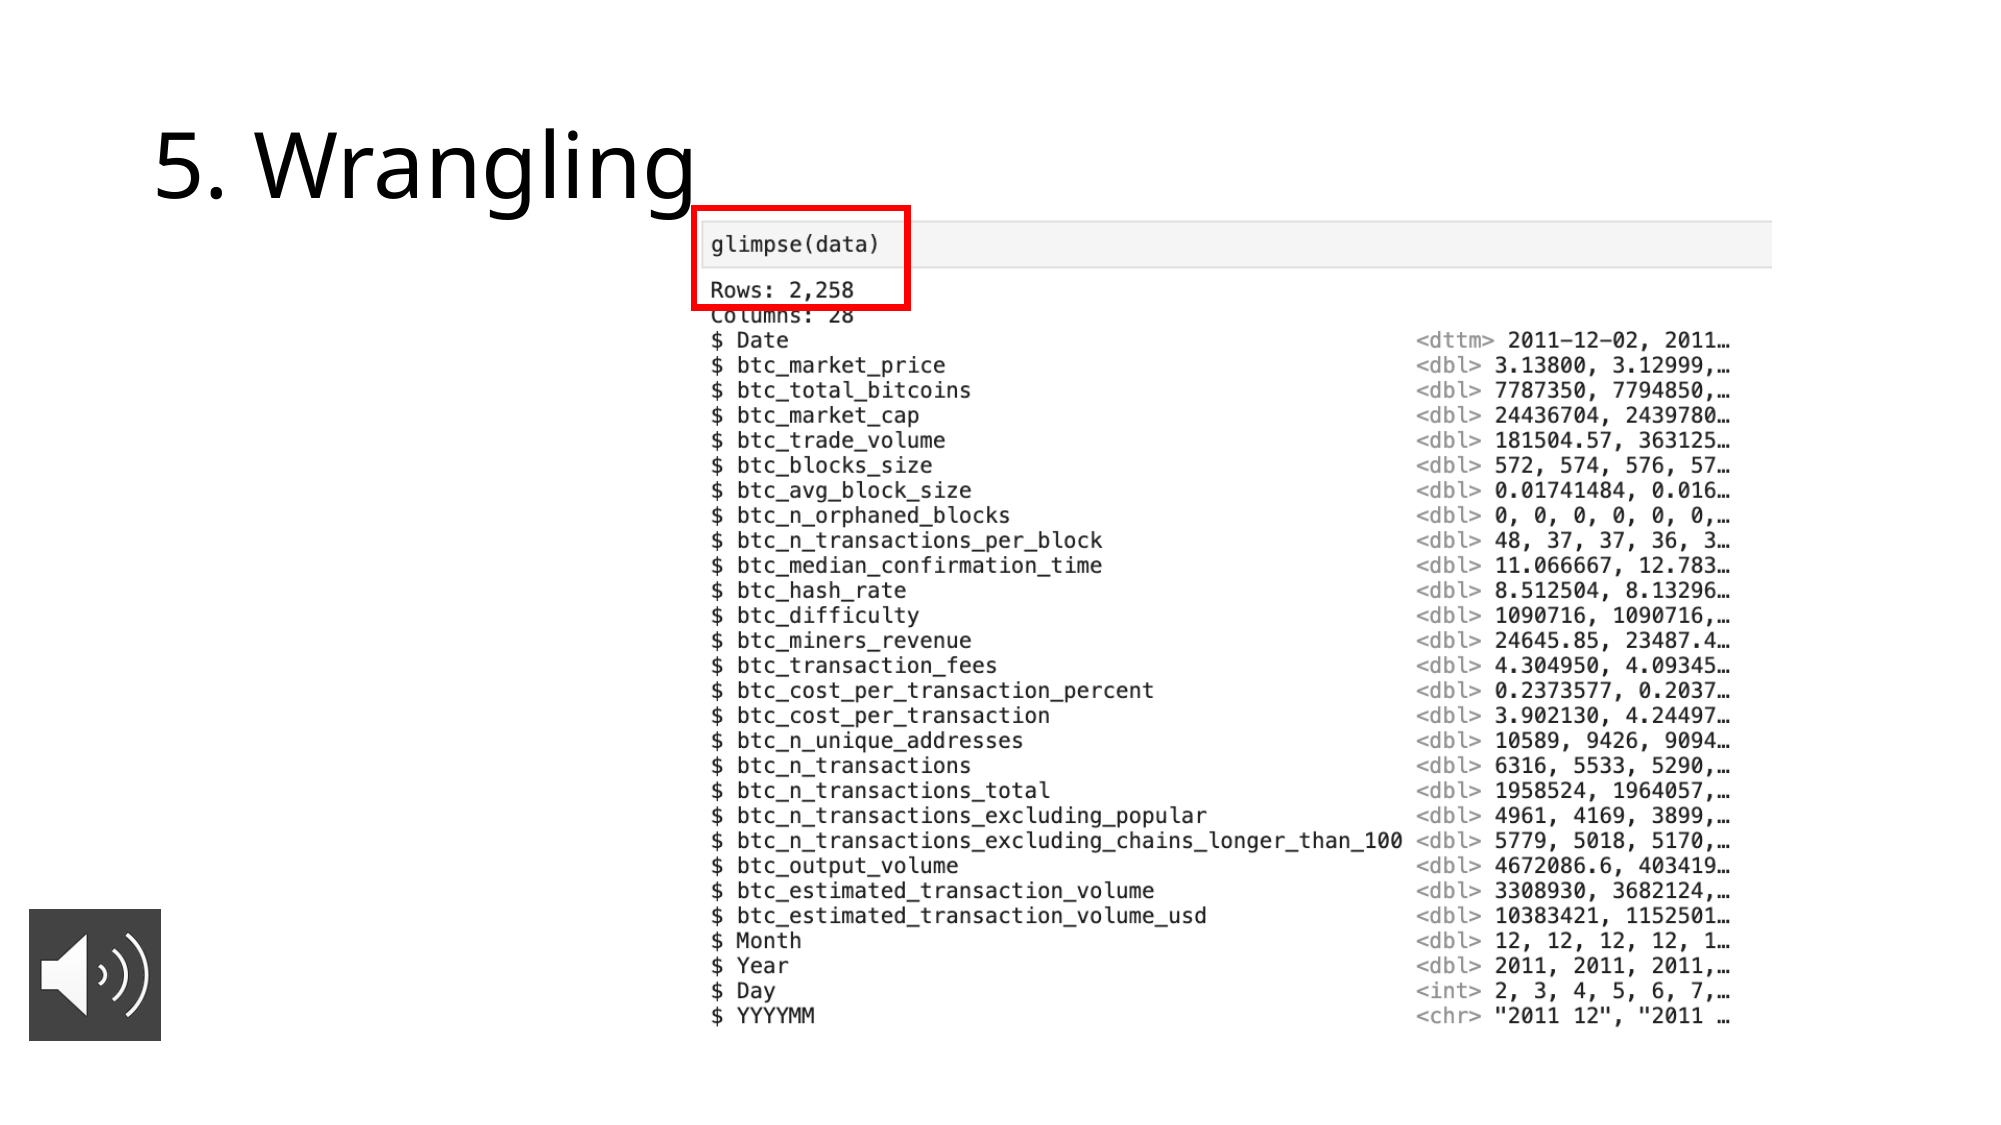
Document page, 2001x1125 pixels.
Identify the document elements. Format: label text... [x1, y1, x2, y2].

picture [693, 208, 1772, 1042]
title 5. Wrangling [137, 59, 1863, 278]
picture [28, 908, 162, 1042]
